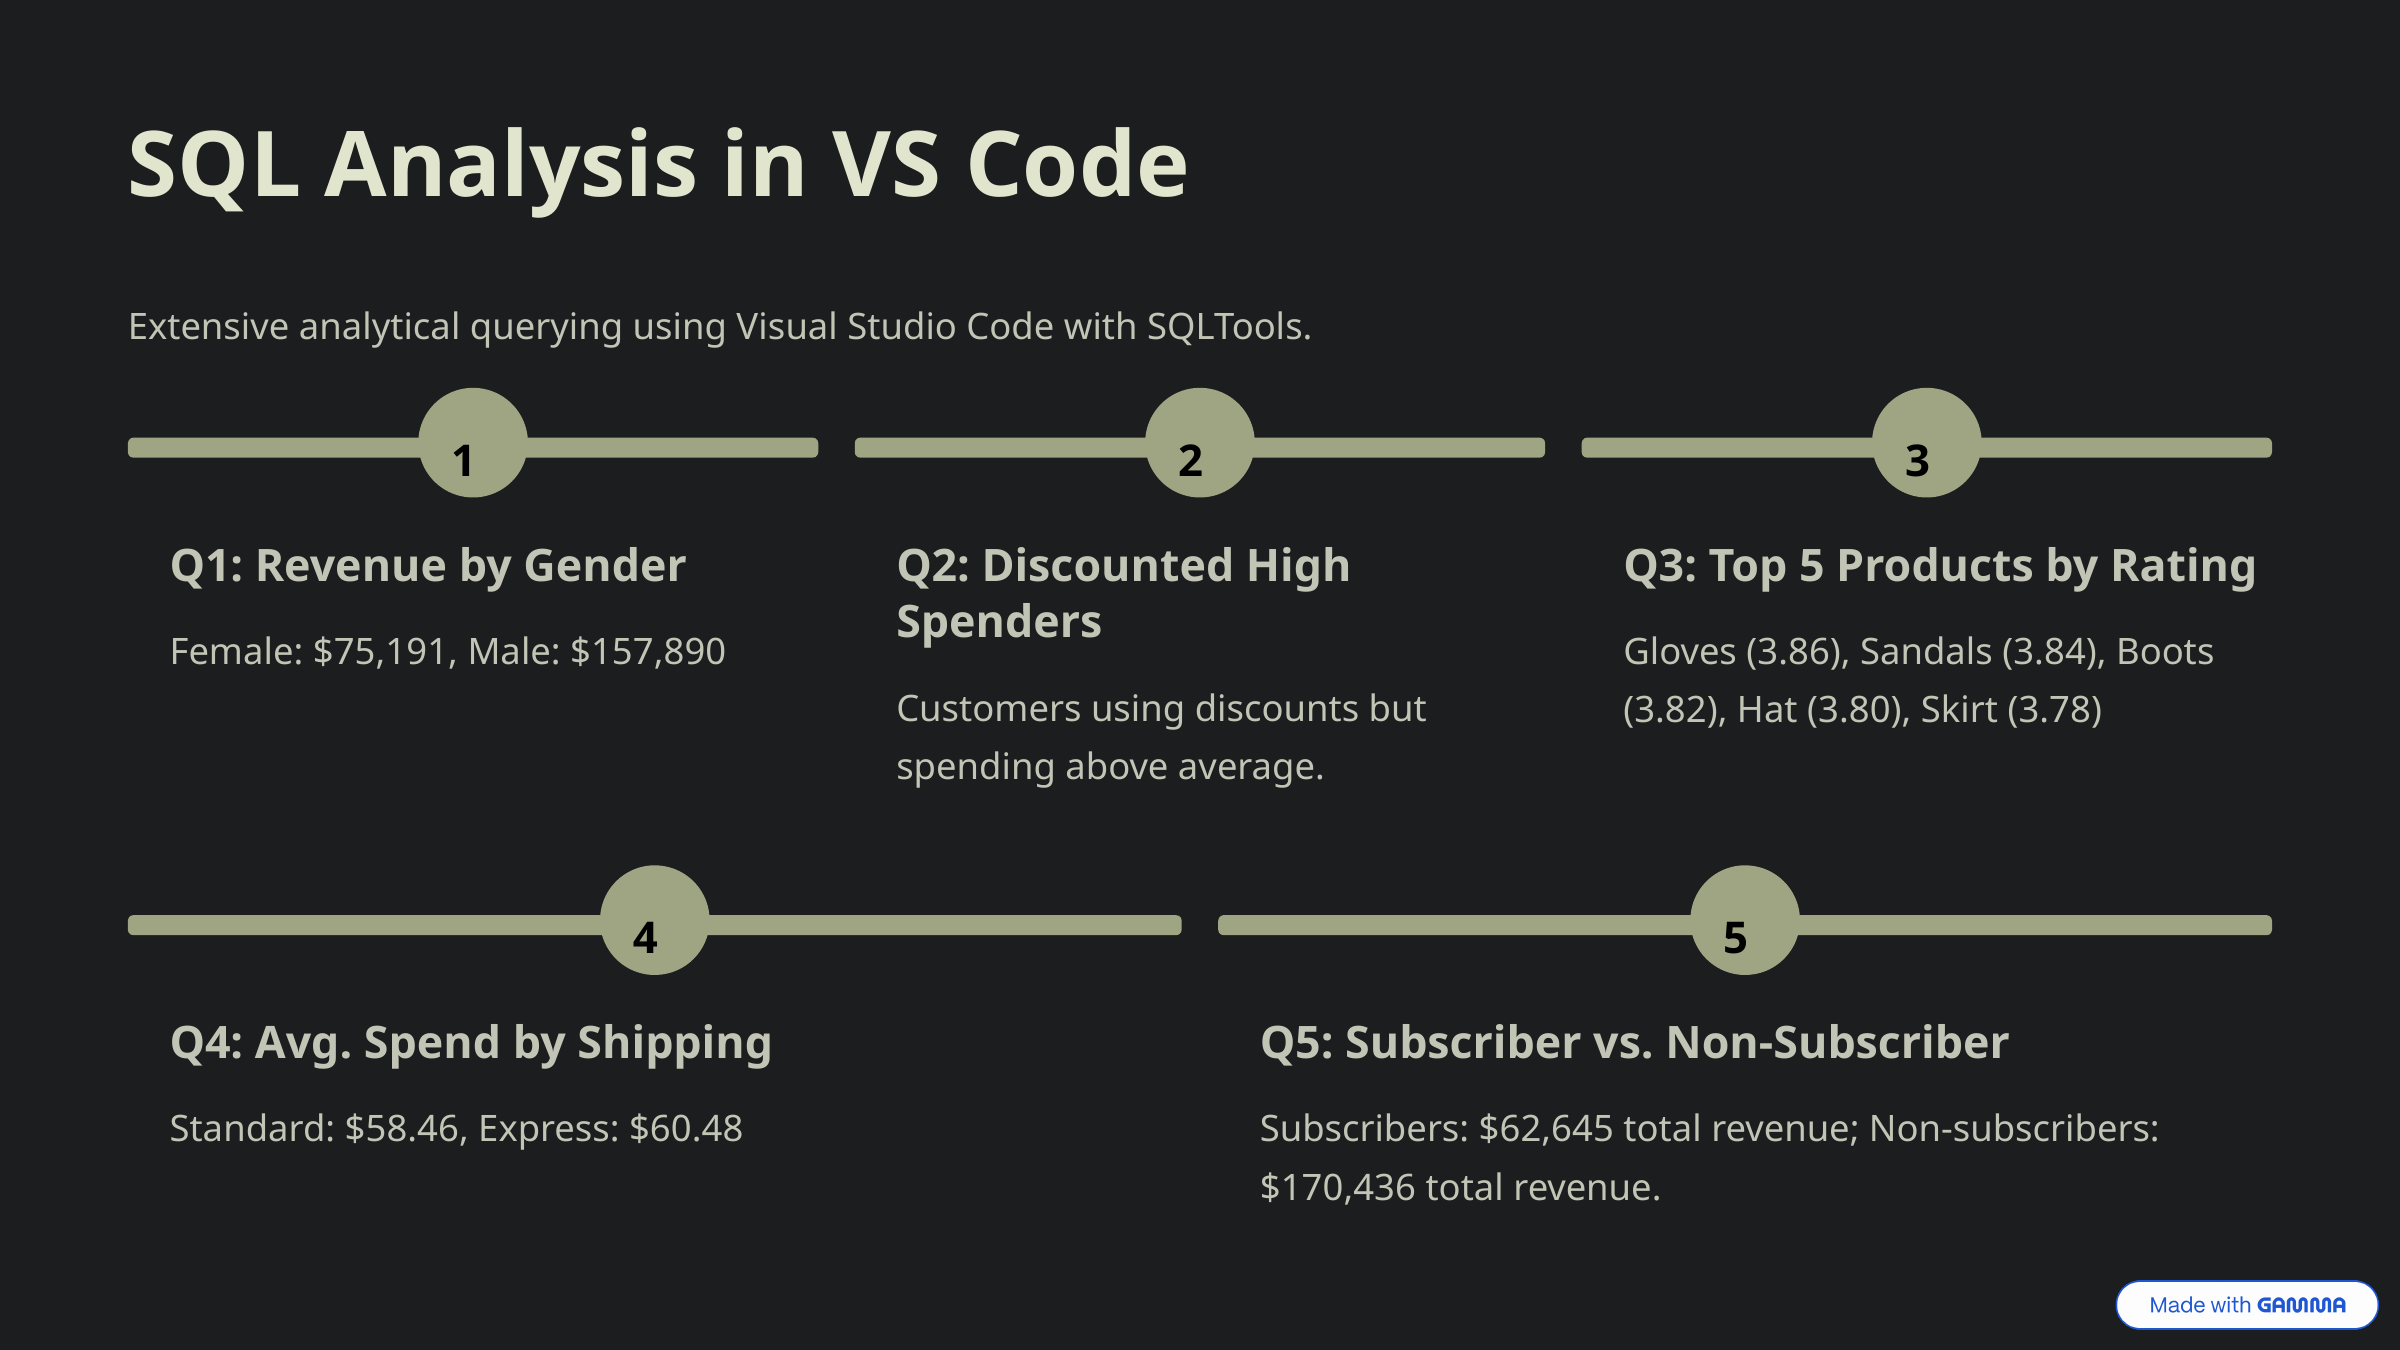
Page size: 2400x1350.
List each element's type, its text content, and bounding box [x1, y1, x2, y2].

text_box [527, 437, 819, 458]
text_box Q2: Discounted High Spenders [896, 534, 1504, 649]
text_box Q5: Subscriber vs. Non-Subscriber [1259, 1011, 1979, 1069]
text_box [127, 934, 1182, 1250]
text_box 2 [1178, 415, 1222, 471]
text_box Subscribers: $62,645 total revenue; Non-subscribers: $170,436 total revenue. [1259, 1090, 2231, 1208]
text_box Q1: Revenue by Gender [169, 534, 653, 592]
text_box [1798, 915, 2273, 936]
picture [2106, 1271, 2389, 1339]
text_box 1 [451, 415, 496, 471]
text_box [1218, 915, 1692, 936]
text_box 4 [632, 892, 677, 948]
text_box [1690, 865, 1801, 976]
text_box [1872, 387, 1982, 498]
text_box Female: $75,191, Male: $157,890 [169, 613, 777, 672]
text_box [418, 387, 528, 498]
text_box [127, 437, 420, 458]
text_box [854, 437, 1147, 458]
text_box [127, 915, 602, 936]
text_box 3 [1904, 415, 1949, 471]
text_box [599, 865, 710, 976]
text_box Standard: $58.46, Express: $60.48 [169, 1090, 1141, 1150]
text_box Extensive analytical querying using Visual Studio Code with SQLTools. [127, 288, 2272, 347]
text_box 5 [1723, 892, 1768, 948]
text_box Customers using discounts but spending above average. [896, 670, 1504, 788]
text_box [1581, 457, 2273, 829]
text_box [854, 457, 1546, 829]
text_box Q3: Top 5 Products by Rating [1623, 534, 2222, 592]
text_box SQL Analysis in VS Code [127, 100, 1137, 216]
text_box [1145, 387, 1255, 498]
text_box Q4: Avg. Spend by Shipping [169, 1011, 743, 1069]
text_box [1218, 934, 2273, 1250]
text_box Gloves (3.86), Sandals (3.84), Boots (3.82), Hat (3.80), Skirt (3.78) [1623, 613, 2231, 731]
text_box [1581, 437, 1873, 458]
text_box [1253, 437, 1546, 458]
text_box [127, 457, 819, 829]
text_box [708, 915, 1182, 936]
text_box [1980, 437, 2273, 458]
